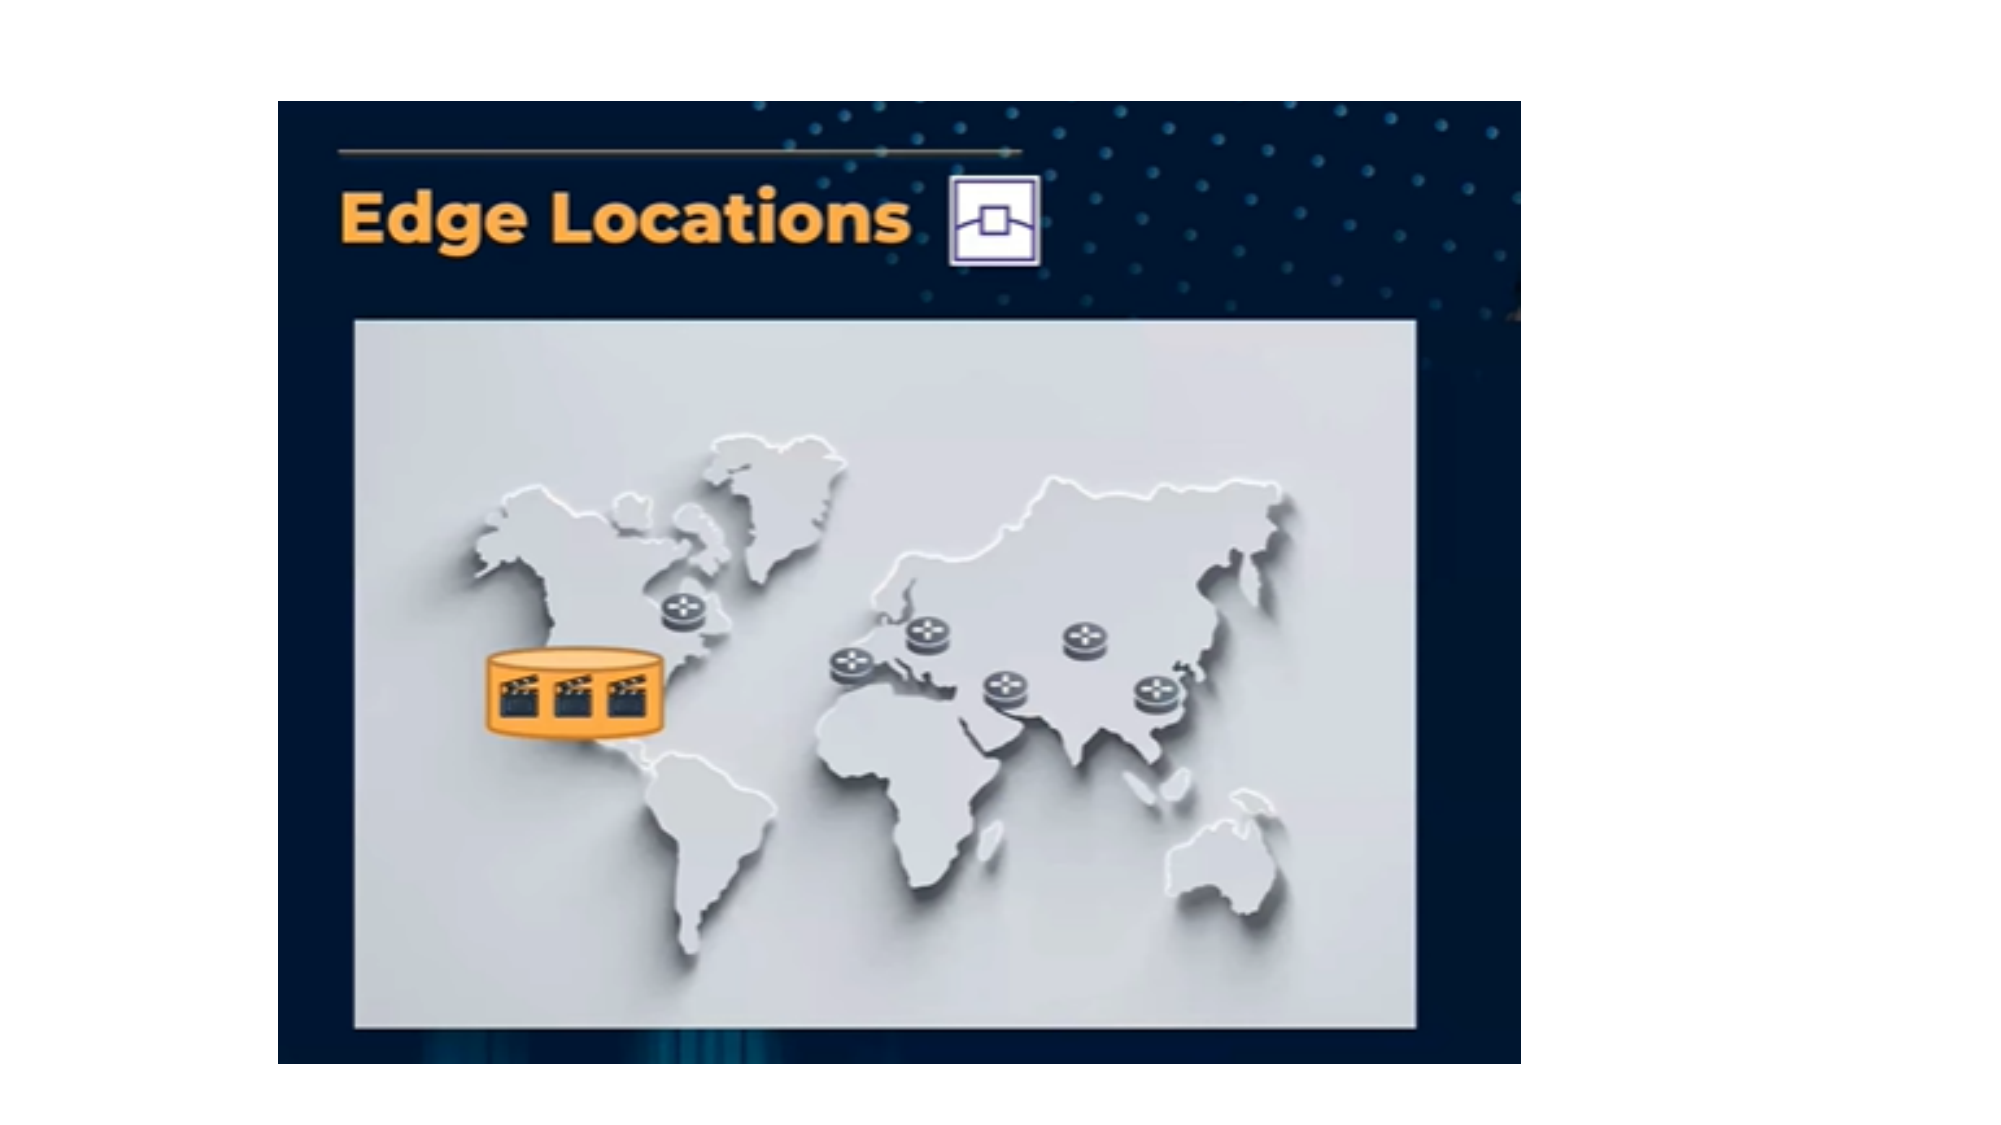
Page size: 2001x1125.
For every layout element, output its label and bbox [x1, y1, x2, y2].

picture [278, 101, 1521, 1064]
